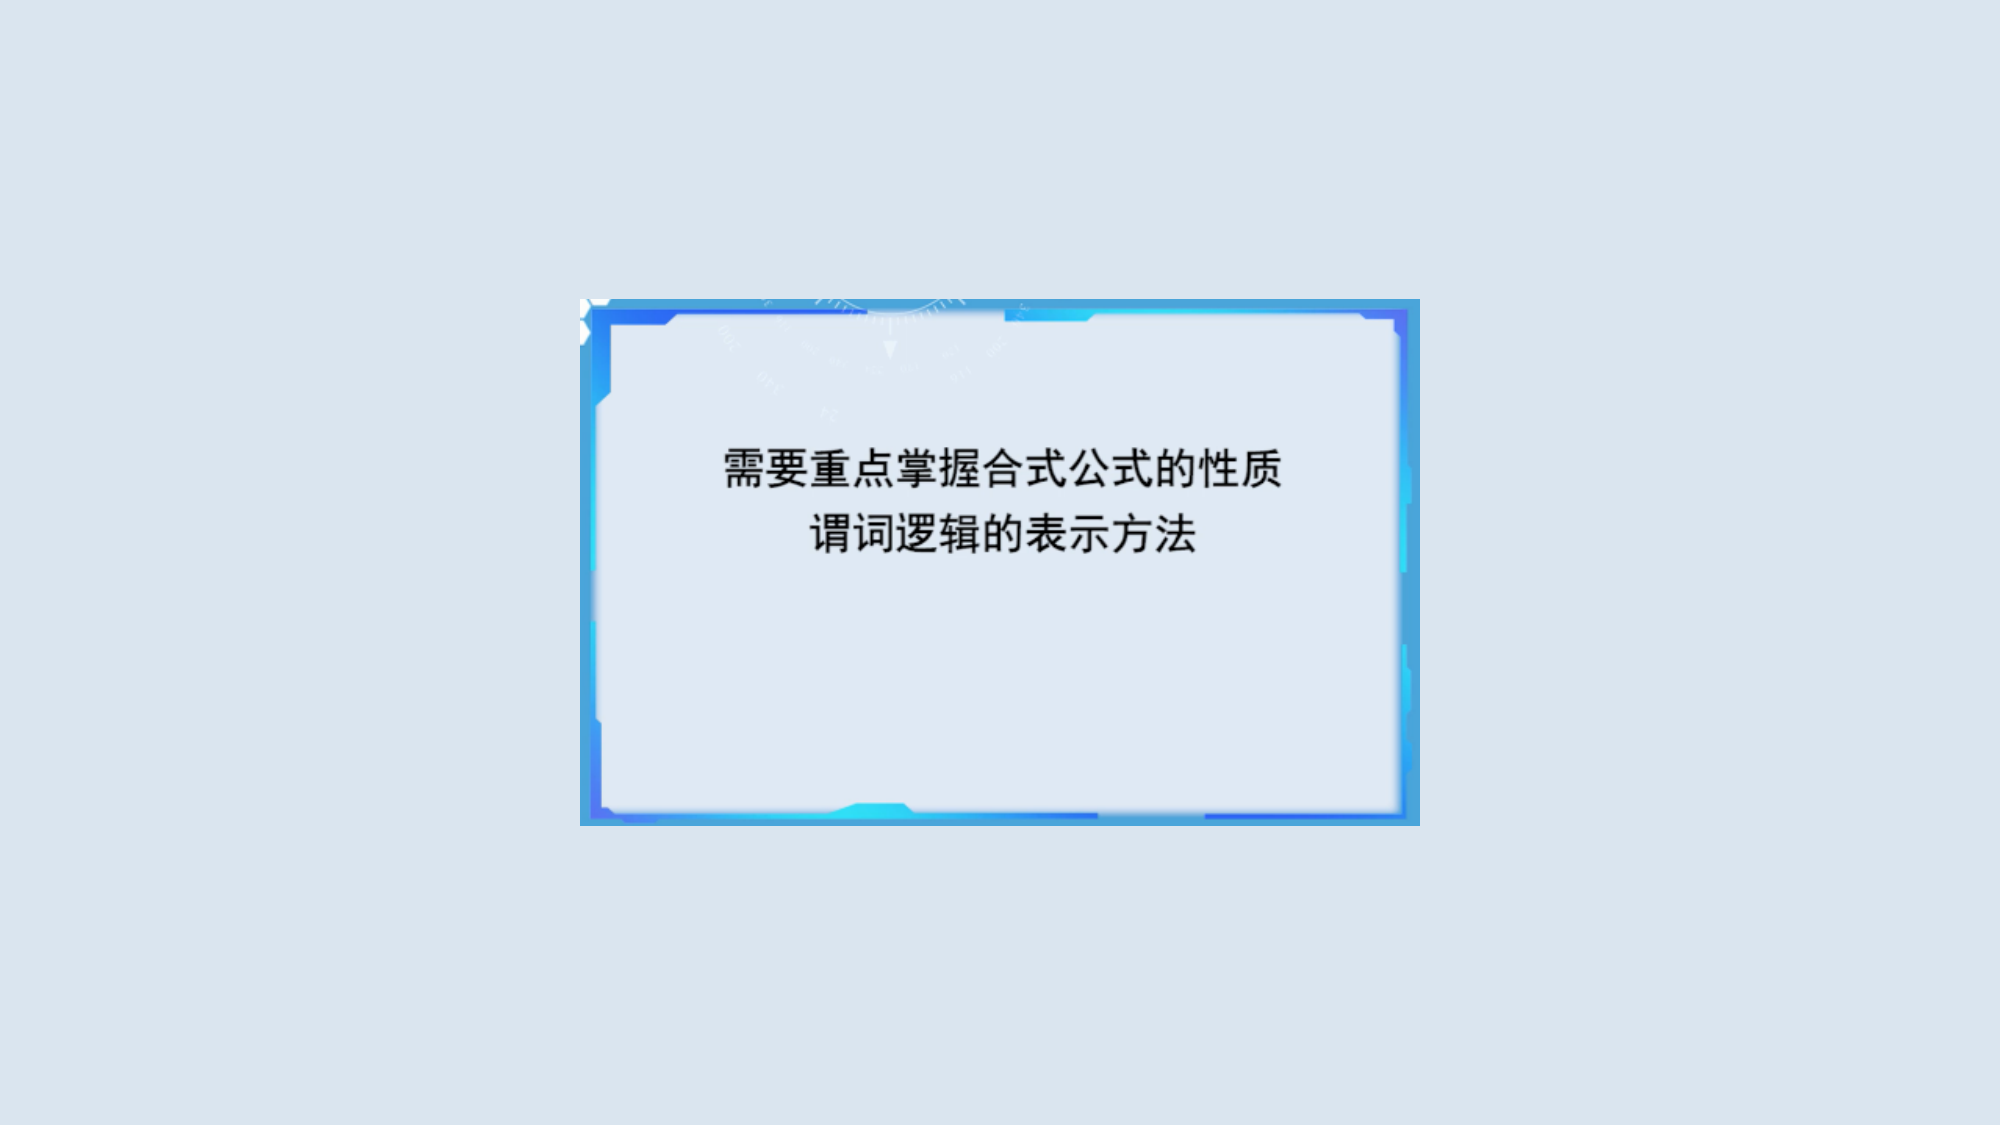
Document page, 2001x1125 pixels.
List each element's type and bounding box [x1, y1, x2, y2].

picture [580, 299, 1420, 826]
